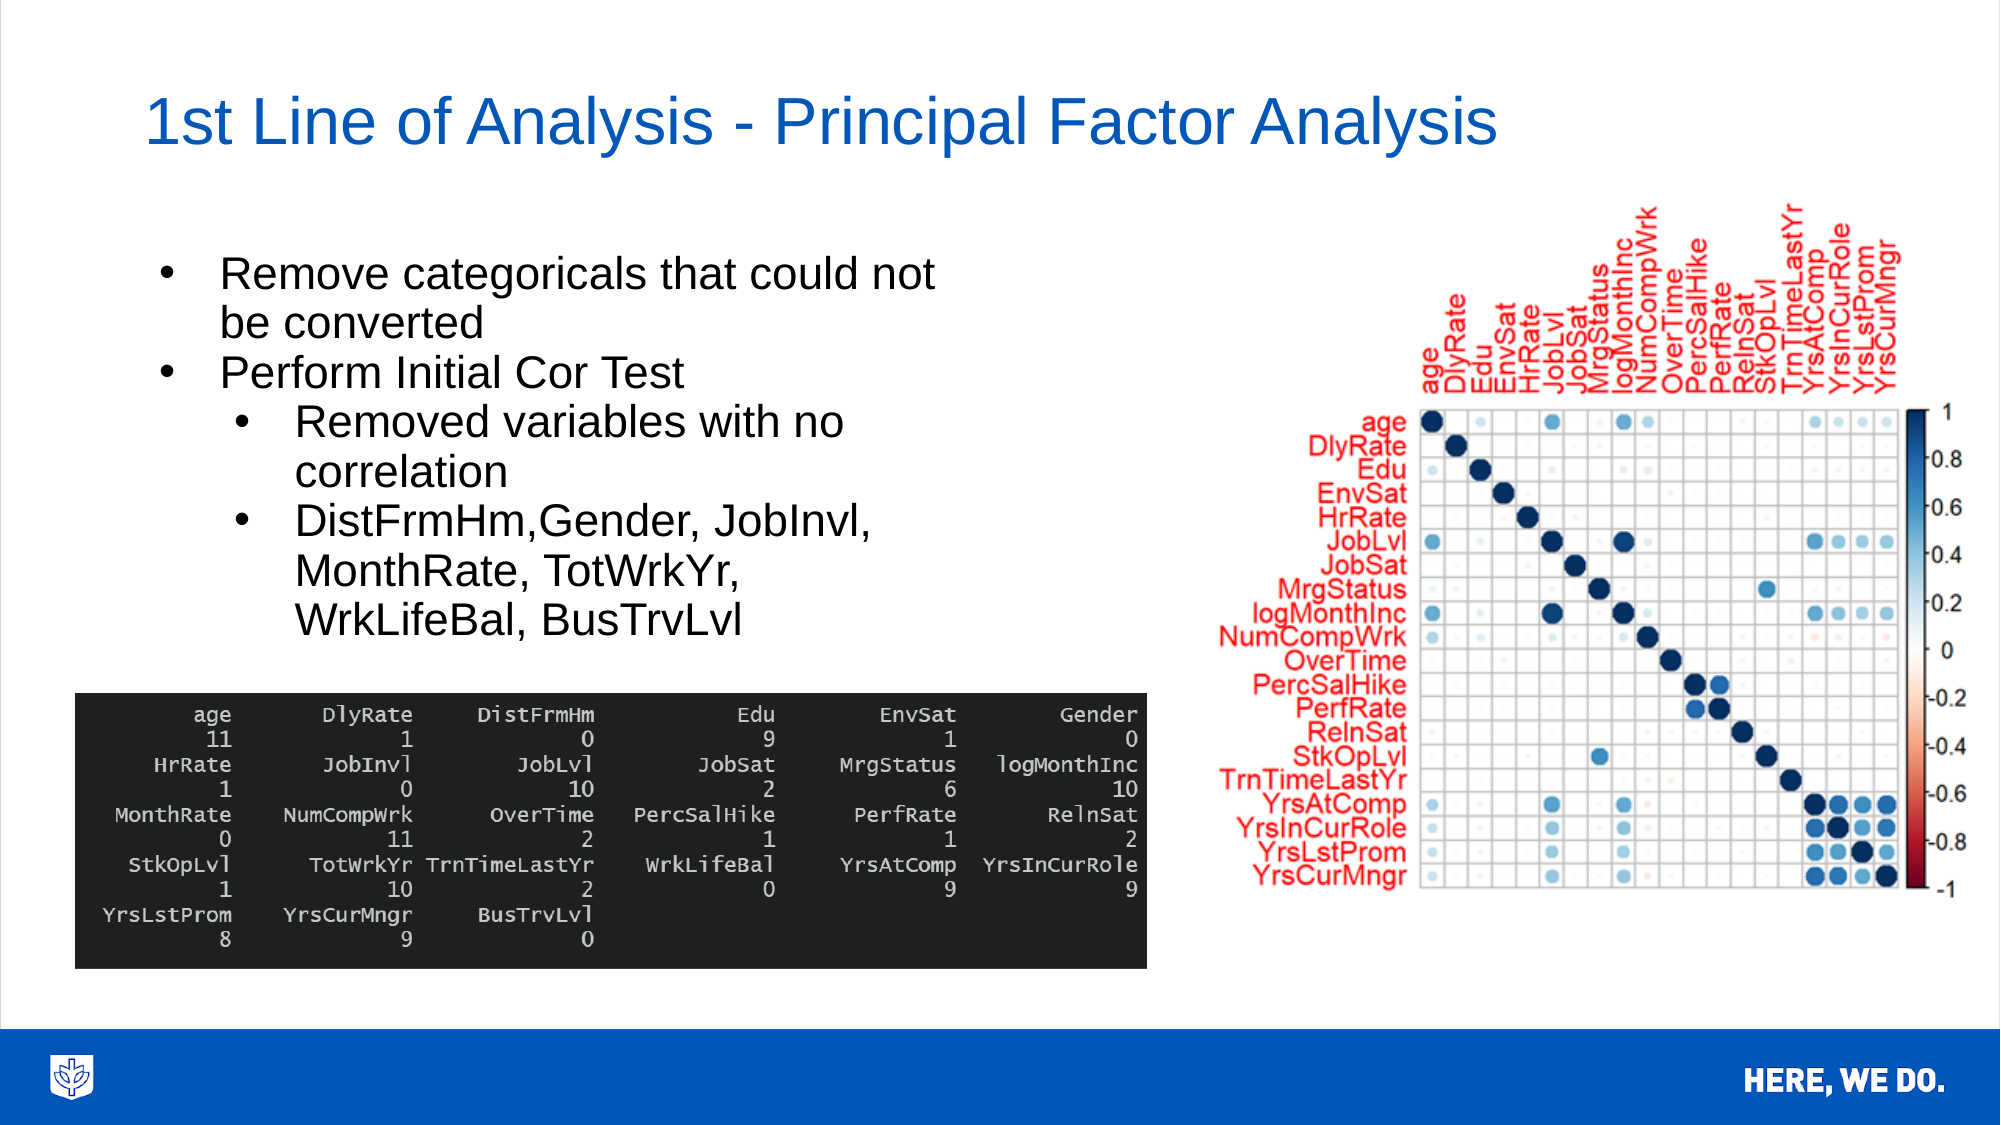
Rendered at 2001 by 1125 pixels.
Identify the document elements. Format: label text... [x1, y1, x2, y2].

title 1st Line of Analysis - Principal Factor Analysis [129, 79, 1871, 243]
picture [0, 0, 2000, 1125]
list Remove categoricals that could not be converted Perform Initial Cor Test Removed variables with no correlation DistFrmHm,Gender, JobInvl, MonthRate, TotWrkYr, WrkLifeBal, BusTrvLvl [129, 243, 980, 692]
